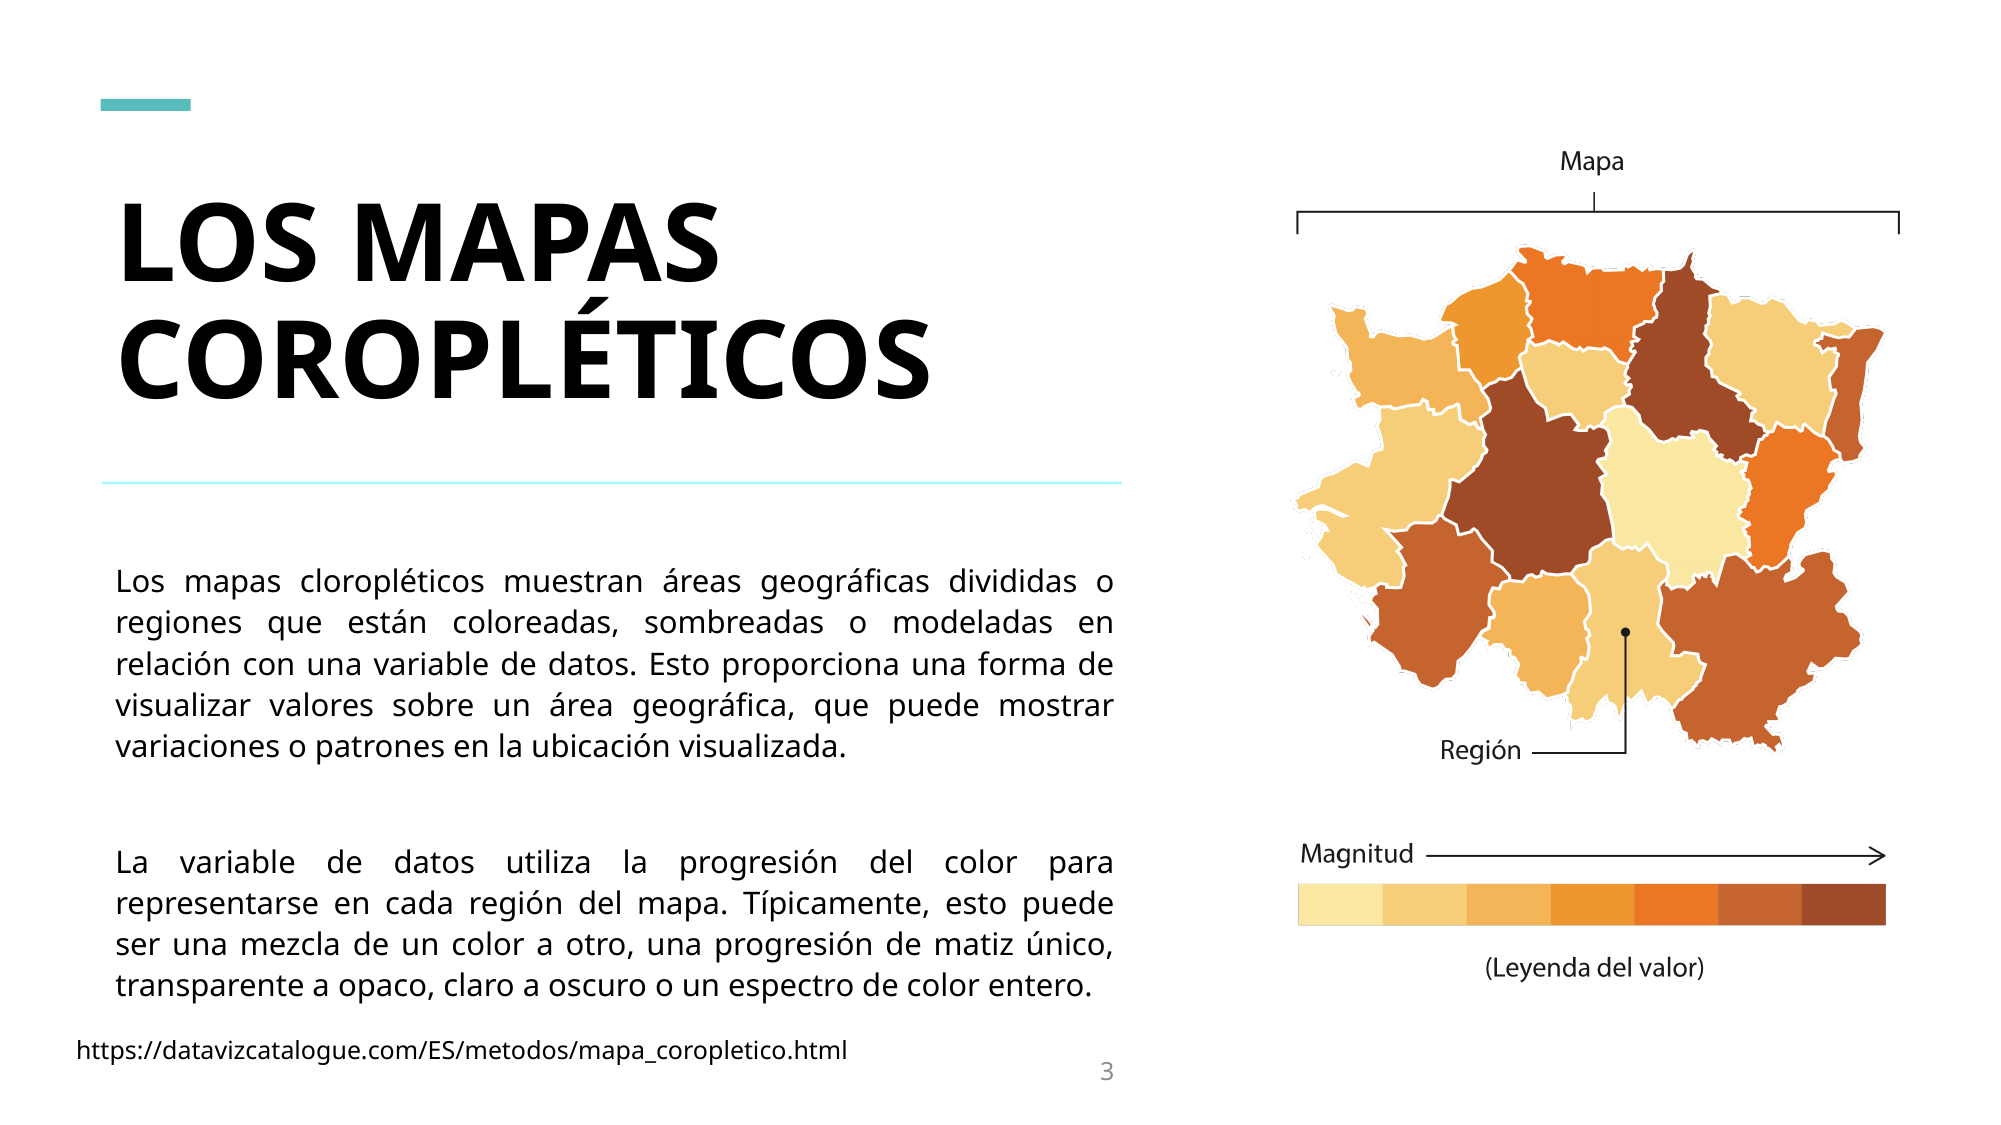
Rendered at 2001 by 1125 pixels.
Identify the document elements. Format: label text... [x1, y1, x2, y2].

title LOS MAPAS COROPLÉTICOS [100, 176, 1130, 429]
slide_number 3 [919, 1042, 1130, 1103]
picture [1245, 114, 1944, 1014]
text_box https://datavizcatalogue.com/ES/metodos/mapa_coropletico.html [61, 1027, 864, 1072]
list Los mapas cloropléticos muestran áreas geográficas divididas o regiones que están coloreadas, sombreadas o modeladas en relación con una variable de datos. Esto proporciona una forma de visualizar valores sobre un área geográfica, que puede mostrar variaciones o patrones en la ubicación visualizada. La variable de datos utiliza la progresión del color para representarse en cada región del mapa. Típicamente, esto puede ser una mezcla de un color a otro, una progresión de matiz único, transparente a opaco, claro a oscuro o un espectro de color entero. [100, 550, 1130, 1014]
